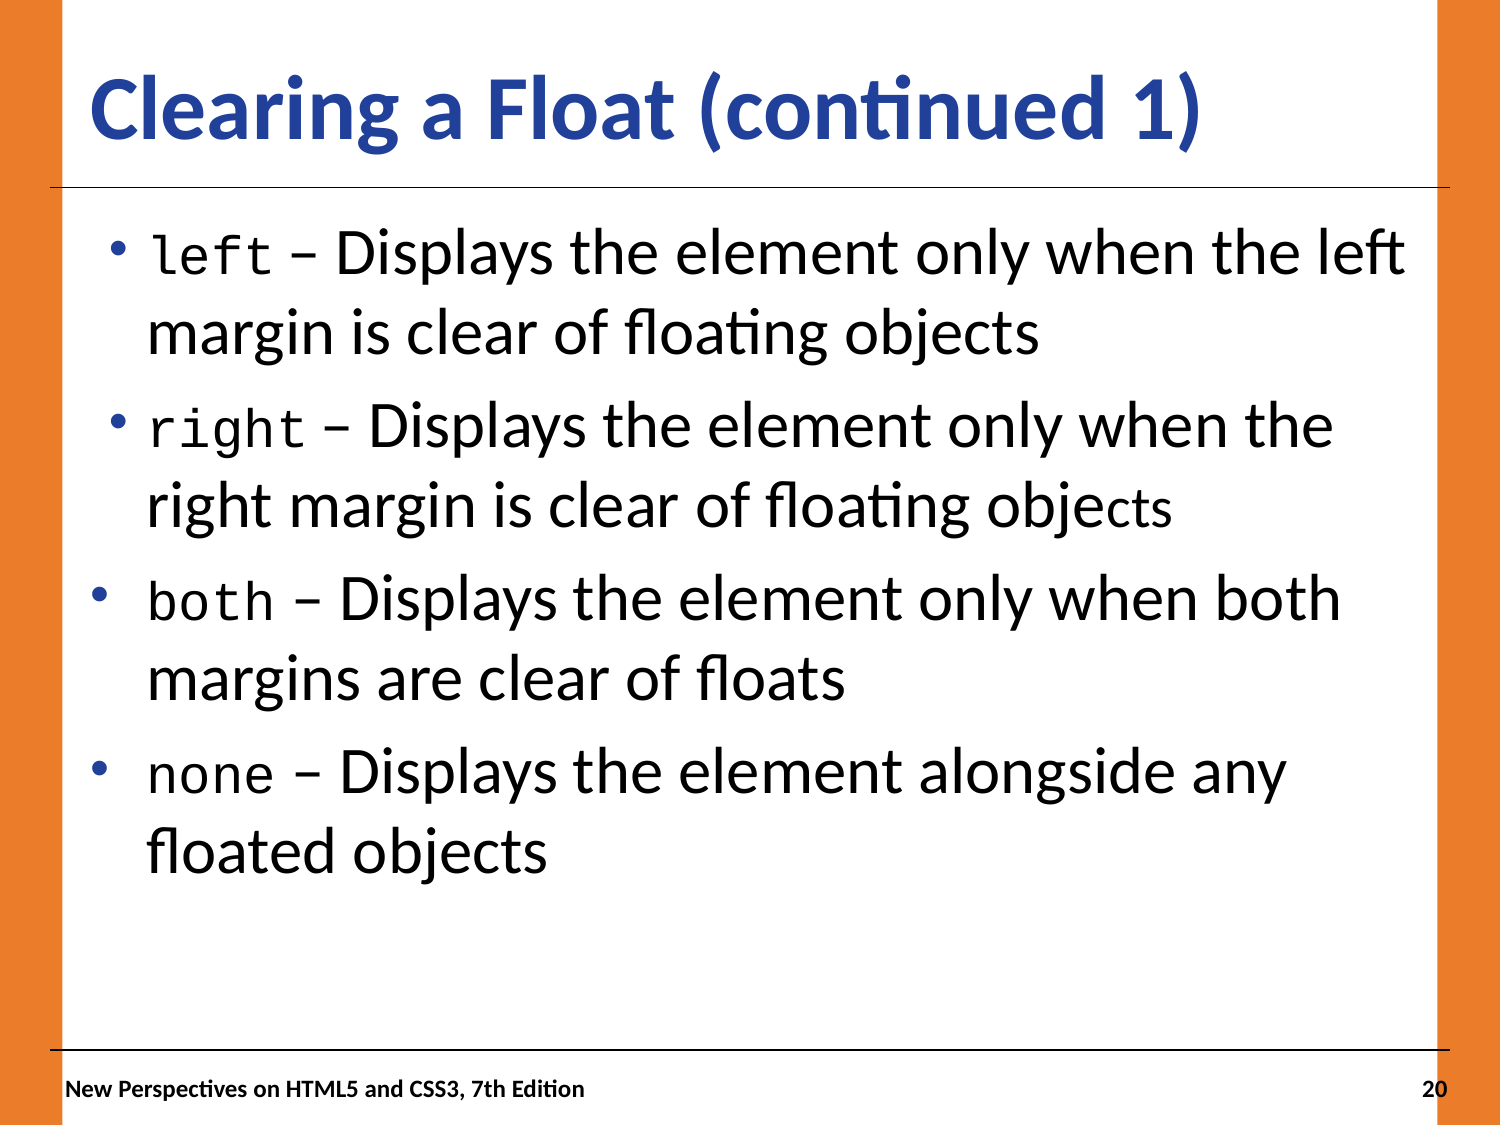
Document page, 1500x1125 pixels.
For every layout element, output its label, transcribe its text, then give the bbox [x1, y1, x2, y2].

title Clearing a Float (continued 1) [74, 24, 1438, 181]
slide_number 20 [1374, 1050, 1463, 1125]
list left – Displays the element only when the left margin is clear of floating objects right – Displays the element only when the right margin is clear of floating objects both – Displays the element only when both margins are clear of floats none – Displays the element alongside any floated objects [74, 199, 1438, 1006]
footer New Perspectives on HTML5 and CSS3, 7th Edition [50, 1050, 1374, 1125]
